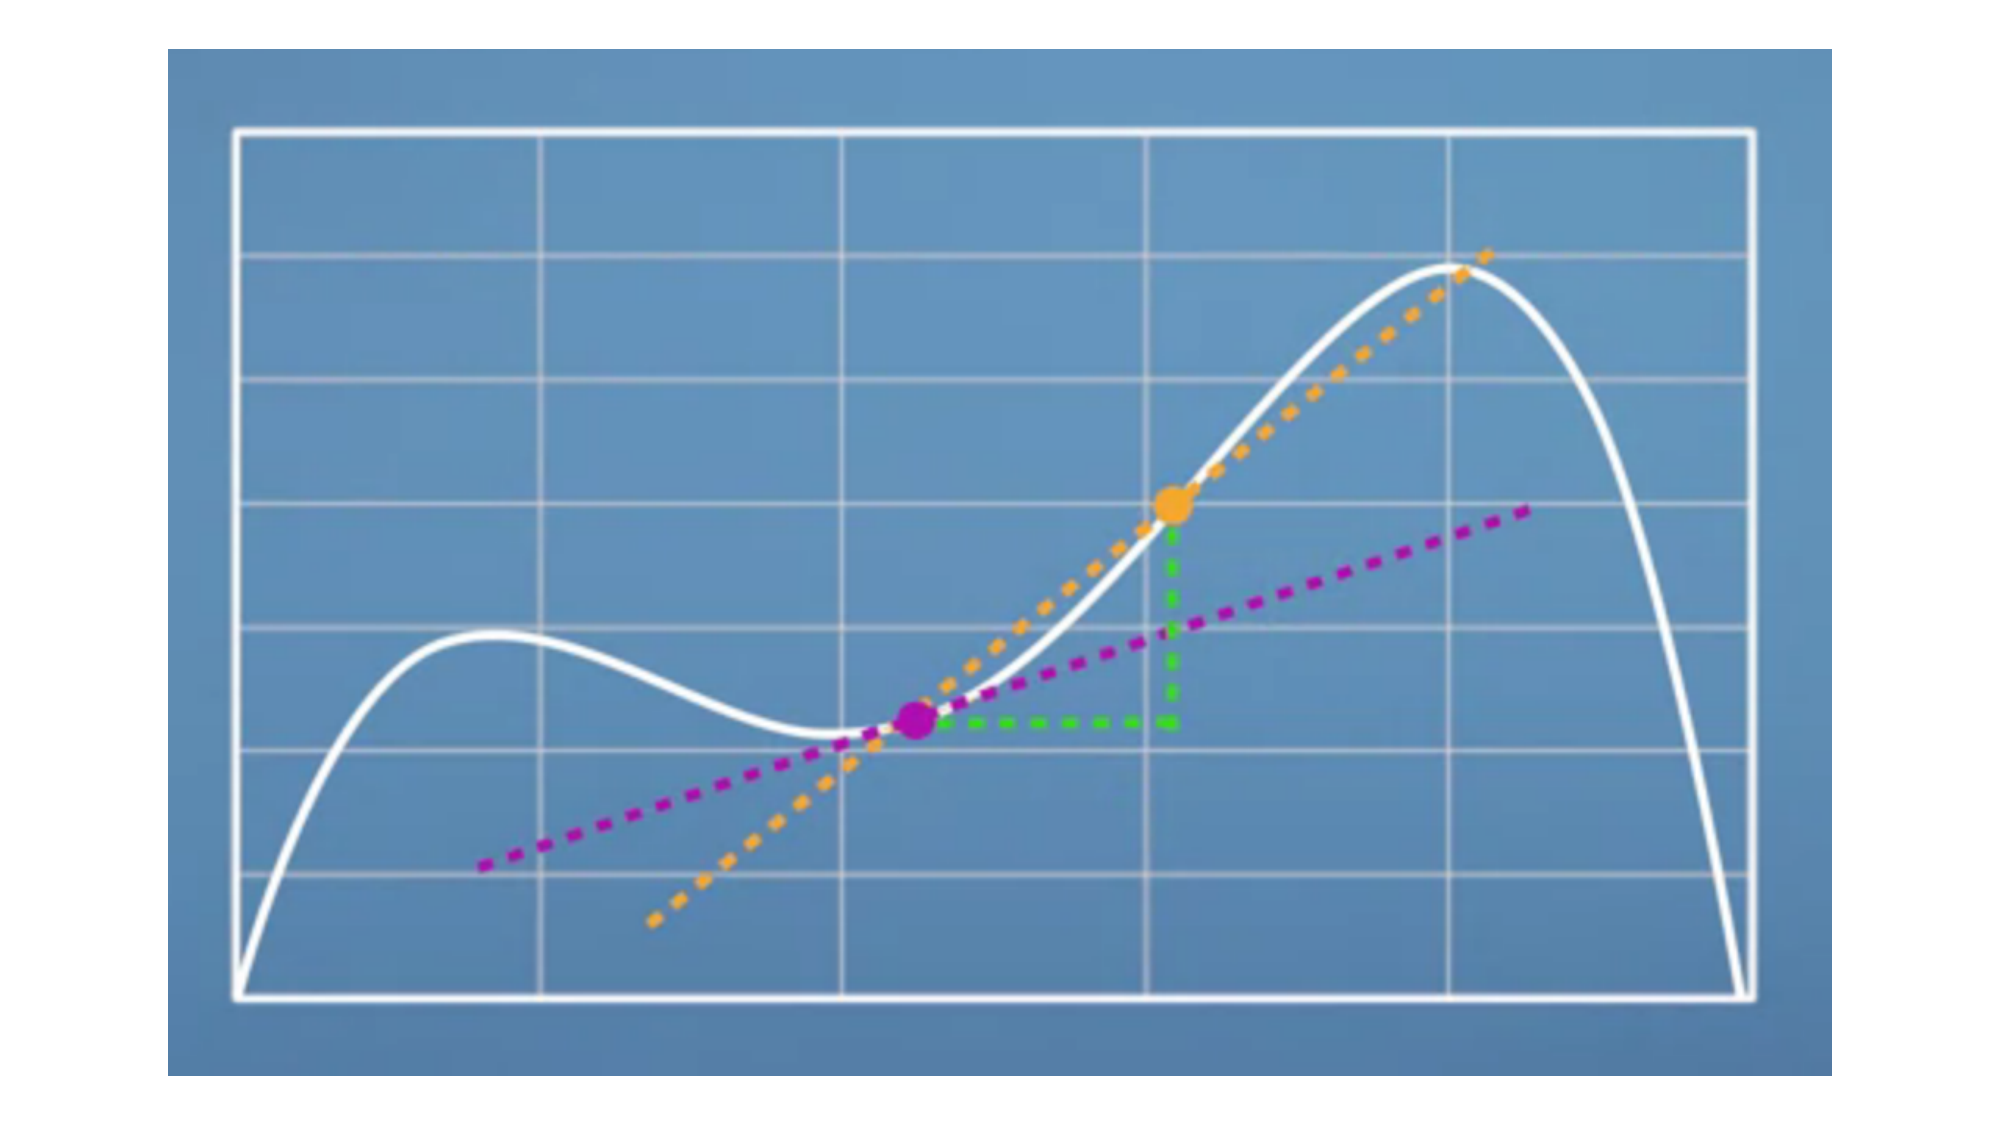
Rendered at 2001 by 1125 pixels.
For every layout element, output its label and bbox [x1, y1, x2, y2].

picture [168, 49, 1832, 1076]
